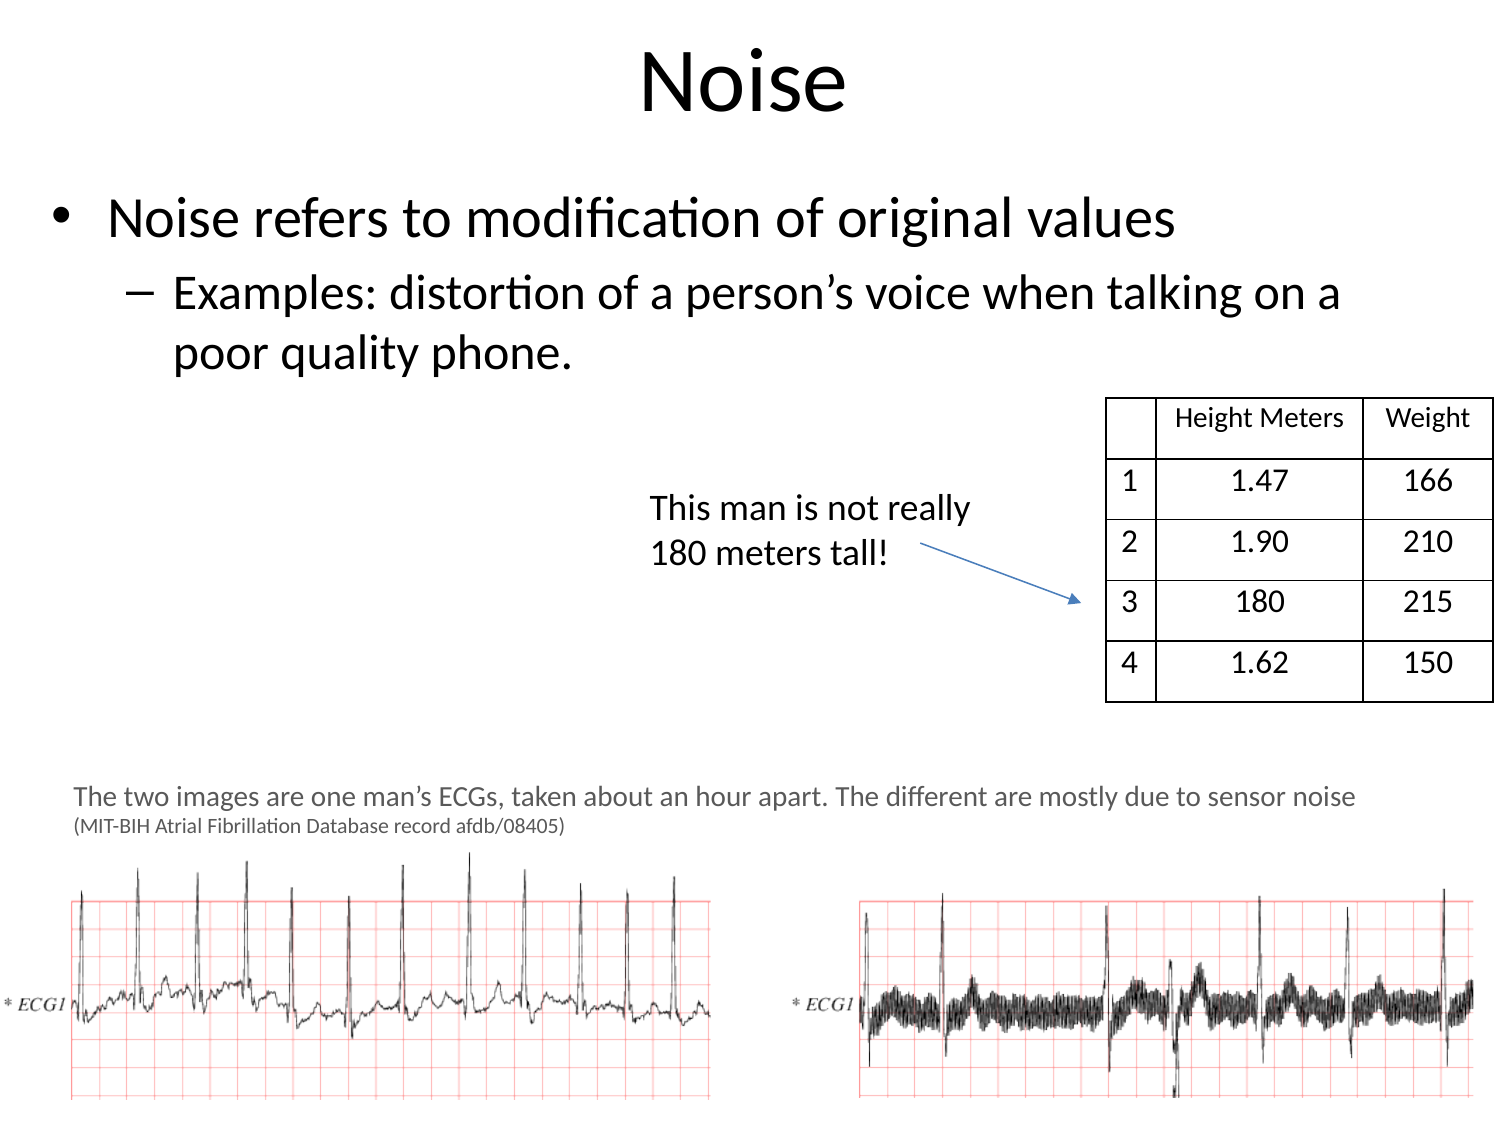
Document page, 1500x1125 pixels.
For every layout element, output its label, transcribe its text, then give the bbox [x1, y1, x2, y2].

table_cell 4 [1107, 642, 1155, 701]
table_cell 1.90 [1157, 520, 1362, 580]
table_cell 215 [1364, 581, 1492, 640]
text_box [920, 542, 1082, 604]
table_cell 180 [1157, 581, 1362, 640]
table_header [1107, 399, 1155, 458]
text_box This man is not really 180 meters tall! [634, 475, 1010, 581]
table_header Weight [1364, 399, 1492, 458]
list Noise refers to modification of original values Examples: distortion of a person’s voice when talking on a poor quality phone. [35, 171, 1362, 851]
table_cell 150 [1364, 642, 1492, 701]
picture [720, 847, 1474, 1098]
table_cell 166 [1364, 460, 1492, 519]
table_header Height Meters [1157, 399, 1362, 458]
table_cell 3 [1107, 581, 1155, 640]
text_box The two images are one man’s ECGs, taken about an hour apart. The different are mostly due to sensor noise (MIT-BIH Atrial Fibrillation Database record afdb/08405) [58, 769, 1458, 846]
table_cell 210 [1364, 520, 1492, 580]
table_cell 1 [1107, 460, 1155, 519]
picture [0, 848, 711, 1101]
table_cell 1.62 [1157, 642, 1362, 701]
table_cell 1.47 [1157, 460, 1362, 519]
title Noise [68, 0, 1419, 150]
table_cell 2 [1107, 520, 1155, 580]
